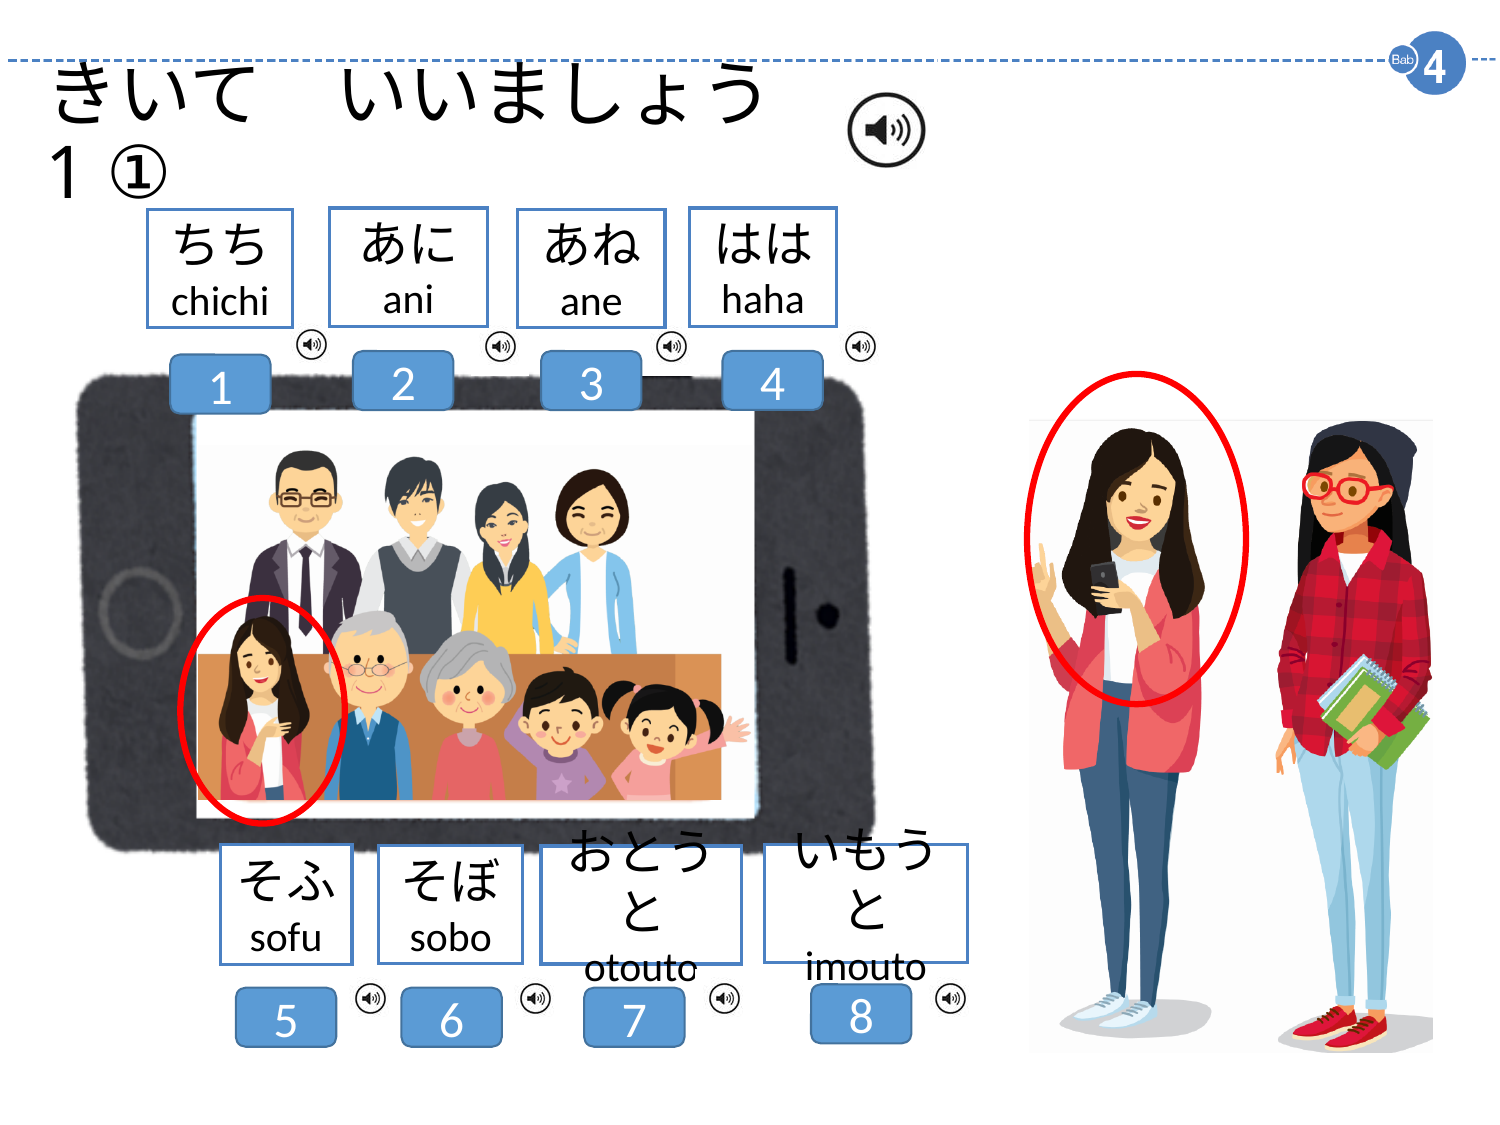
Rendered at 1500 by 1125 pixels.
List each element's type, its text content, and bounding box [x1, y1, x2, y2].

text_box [64, 351, 896, 883]
text_box 7 [583, 986, 686, 1048]
picture [920, 969, 980, 1029]
text_box そぼ sobo [378, 883, 524, 965]
text_box ちち chichi [147, 208, 294, 328]
picture [470, 316, 530, 376]
text_box 8 [809, 983, 913, 1045]
picture [505, 969, 565, 1029]
text_box いもうと imouto [763, 844, 969, 964]
picture [641, 316, 701, 376]
text_box あね ane [516, 208, 666, 328]
text_box 5 [234, 986, 338, 1048]
text_box 6 [400, 986, 503, 1048]
title きいて いいましょう 1 ① [30, 96, 901, 182]
picture [844, 89, 928, 170]
picture [340, 969, 400, 1029]
picture [694, 968, 754, 1029]
picture [830, 316, 890, 376]
text_box [1062, 372, 1211, 416]
text_box [1025, 500, 1029, 578]
text_box あに ani [329, 207, 488, 327]
picture [281, 314, 341, 374]
picture [1029, 416, 1433, 1053]
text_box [4, 29, 1498, 96]
text_box はは haha [688, 207, 838, 327]
text_box おとうと otouto [540, 883, 743, 965]
text_box そふ sofu [219, 883, 353, 965]
